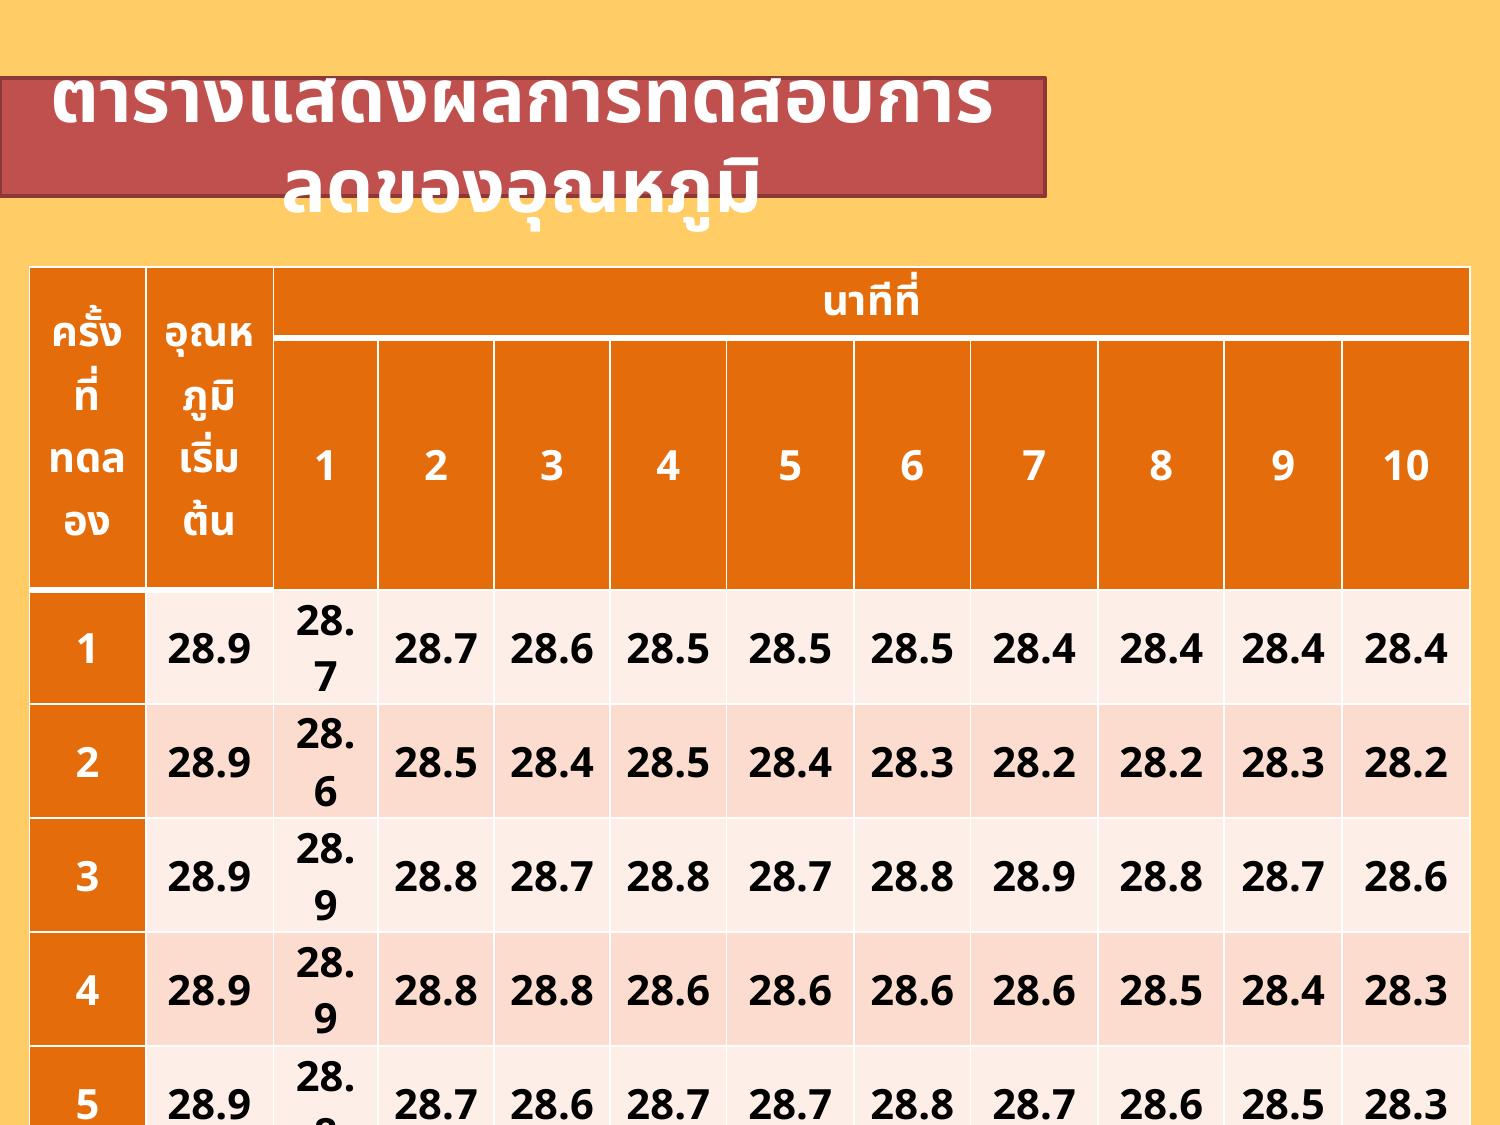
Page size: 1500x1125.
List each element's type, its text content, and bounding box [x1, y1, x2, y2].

table_header ครั้งที่ทดลอง [30, 268, 145, 587]
table_cell 28.6 [611, 933, 726, 1045]
table_cell 28.7 [379, 1047, 493, 1125]
table_cell 28.5 [611, 705, 726, 817]
table_cell 28.8 [855, 1047, 970, 1125]
table_cell 28.6 [1343, 819, 1469, 931]
table_header อุณหภูมิเริ่มต้น [147, 268, 273, 587]
table_cell 28.9 [147, 933, 273, 1045]
table_cell 28.4 [971, 591, 1097, 703]
table_cell 1 [274, 341, 377, 589]
table_cell 28.3 [855, 705, 970, 817]
table_cell 3 [495, 341, 609, 589]
table_cell 28.3 [1225, 705, 1341, 817]
table_cell 28.8 [379, 933, 493, 1045]
table_header นาทีที่ [274, 268, 1469, 335]
table_cell 28.6 [727, 933, 853, 1045]
table_cell 28.4 [495, 705, 609, 817]
table_cell 28.9 [147, 593, 273, 703]
table_cell 28.9 [274, 933, 377, 1045]
text_box ตารางแสดงผลการทดสอบการลดของอุณหภูมิ [0, 76, 1047, 198]
table_cell 28.8 [379, 819, 493, 931]
table_cell 28.4 [1343, 591, 1469, 703]
table_cell 3 [30, 819, 145, 931]
table_cell 28.7 [611, 1047, 726, 1125]
table_cell 28.8 [611, 819, 726, 931]
table_cell 28.4 [1225, 933, 1341, 1045]
table_cell 28.3 [1343, 1047, 1469, 1125]
table_cell 28.5 [855, 591, 970, 703]
table_cell 28.9 [147, 819, 273, 931]
table_cell 28.4 [1099, 591, 1223, 703]
table_cell 28.8 [495, 933, 609, 1045]
table_cell 28.4 [1225, 591, 1341, 703]
table_cell 1 [30, 593, 145, 703]
table_cell 28.7 [971, 1047, 1097, 1125]
table_cell 28.4 [727, 705, 853, 817]
table_cell 28.6 [274, 705, 377, 817]
table_cell 10 [1343, 341, 1469, 589]
table_cell 8 [1099, 341, 1223, 589]
table_cell 28.5 [1099, 933, 1223, 1045]
table_cell 28.6 [495, 591, 609, 703]
table_cell 28.9 [274, 819, 377, 931]
table_cell 4 [30, 933, 145, 1045]
table_cell 28.8 [274, 1047, 377, 1125]
table_cell 28.6 [971, 933, 1097, 1045]
table_cell 4 [611, 341, 726, 589]
table_cell 28.3 [1343, 933, 1469, 1045]
table_cell 28.7 [1225, 819, 1341, 931]
table_cell 28.6 [1099, 1047, 1223, 1125]
table_cell 28.7 [274, 591, 377, 703]
table_cell 28.2 [1099, 705, 1223, 817]
table_cell 28.9 [147, 705, 273, 817]
table_cell 28.7 [727, 1047, 853, 1125]
table_cell 6 [855, 341, 970, 589]
table_cell 2 [30, 705, 145, 817]
table_cell 28.7 [727, 819, 853, 931]
table_cell 28.8 [1099, 819, 1223, 931]
table_cell 28.5 [379, 705, 493, 817]
table_cell 28.6 [495, 1047, 609, 1125]
table_cell 28.5 [611, 591, 726, 703]
table_cell 28.2 [1343, 705, 1469, 817]
table_cell 28.5 [727, 591, 853, 703]
table_cell 28.5 [1225, 1047, 1341, 1125]
table_cell 28.2 [971, 705, 1097, 817]
table_cell 28.9 [971, 819, 1097, 931]
table_cell 28.7 [379, 591, 493, 703]
table_cell 5 [30, 1047, 145, 1125]
table_cell 28.9 [147, 1047, 273, 1125]
table_cell 7 [971, 341, 1097, 589]
table_cell 5 [727, 341, 853, 589]
table_cell 28.7 [495, 819, 609, 931]
table_cell 2 [379, 341, 493, 589]
table_cell 28.6 [855, 933, 970, 1045]
table_cell 28.8 [855, 819, 970, 931]
table_cell 9 [1225, 341, 1341, 589]
